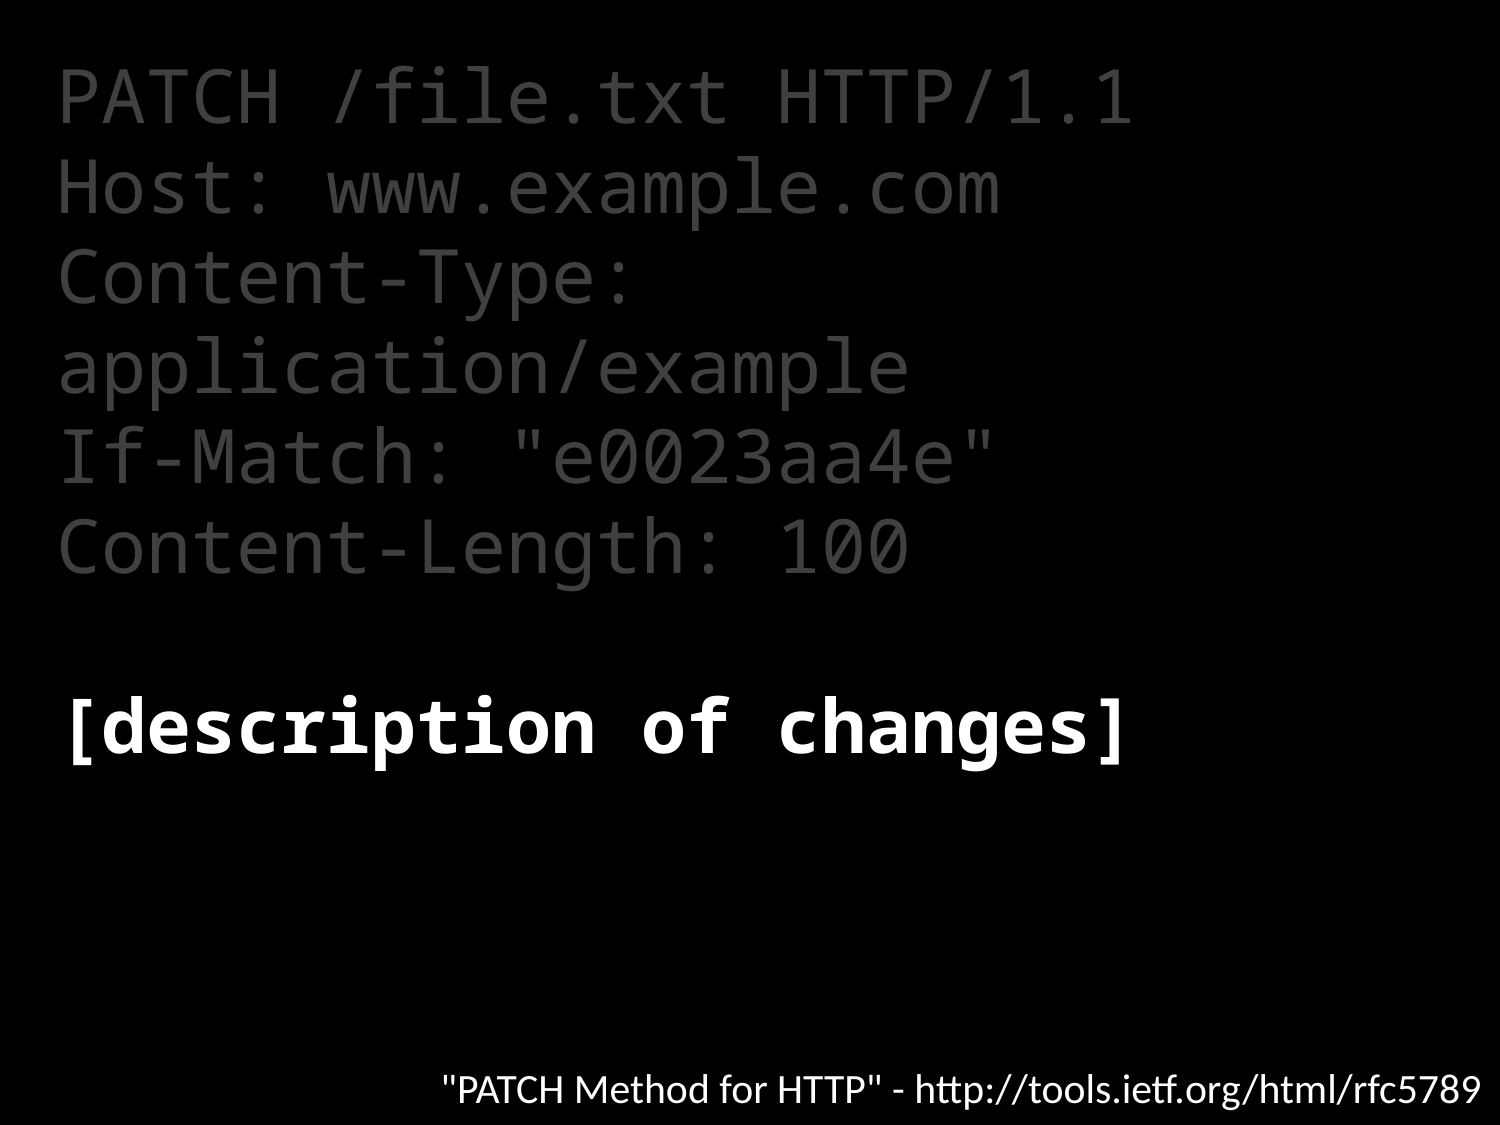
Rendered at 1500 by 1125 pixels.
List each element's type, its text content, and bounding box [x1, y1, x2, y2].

text_box "PATCH Method for HTTP" - http://tools.ietf.org/html/rfc5789 [425, 1054, 1498, 1120]
list PATCH /file.txt HTTP/1.1 Host: www.example.com Content-Type: application/example If-Match: "e0023aa4e" Content-Length: 100 [description of changes] [41, 48, 1485, 769]
